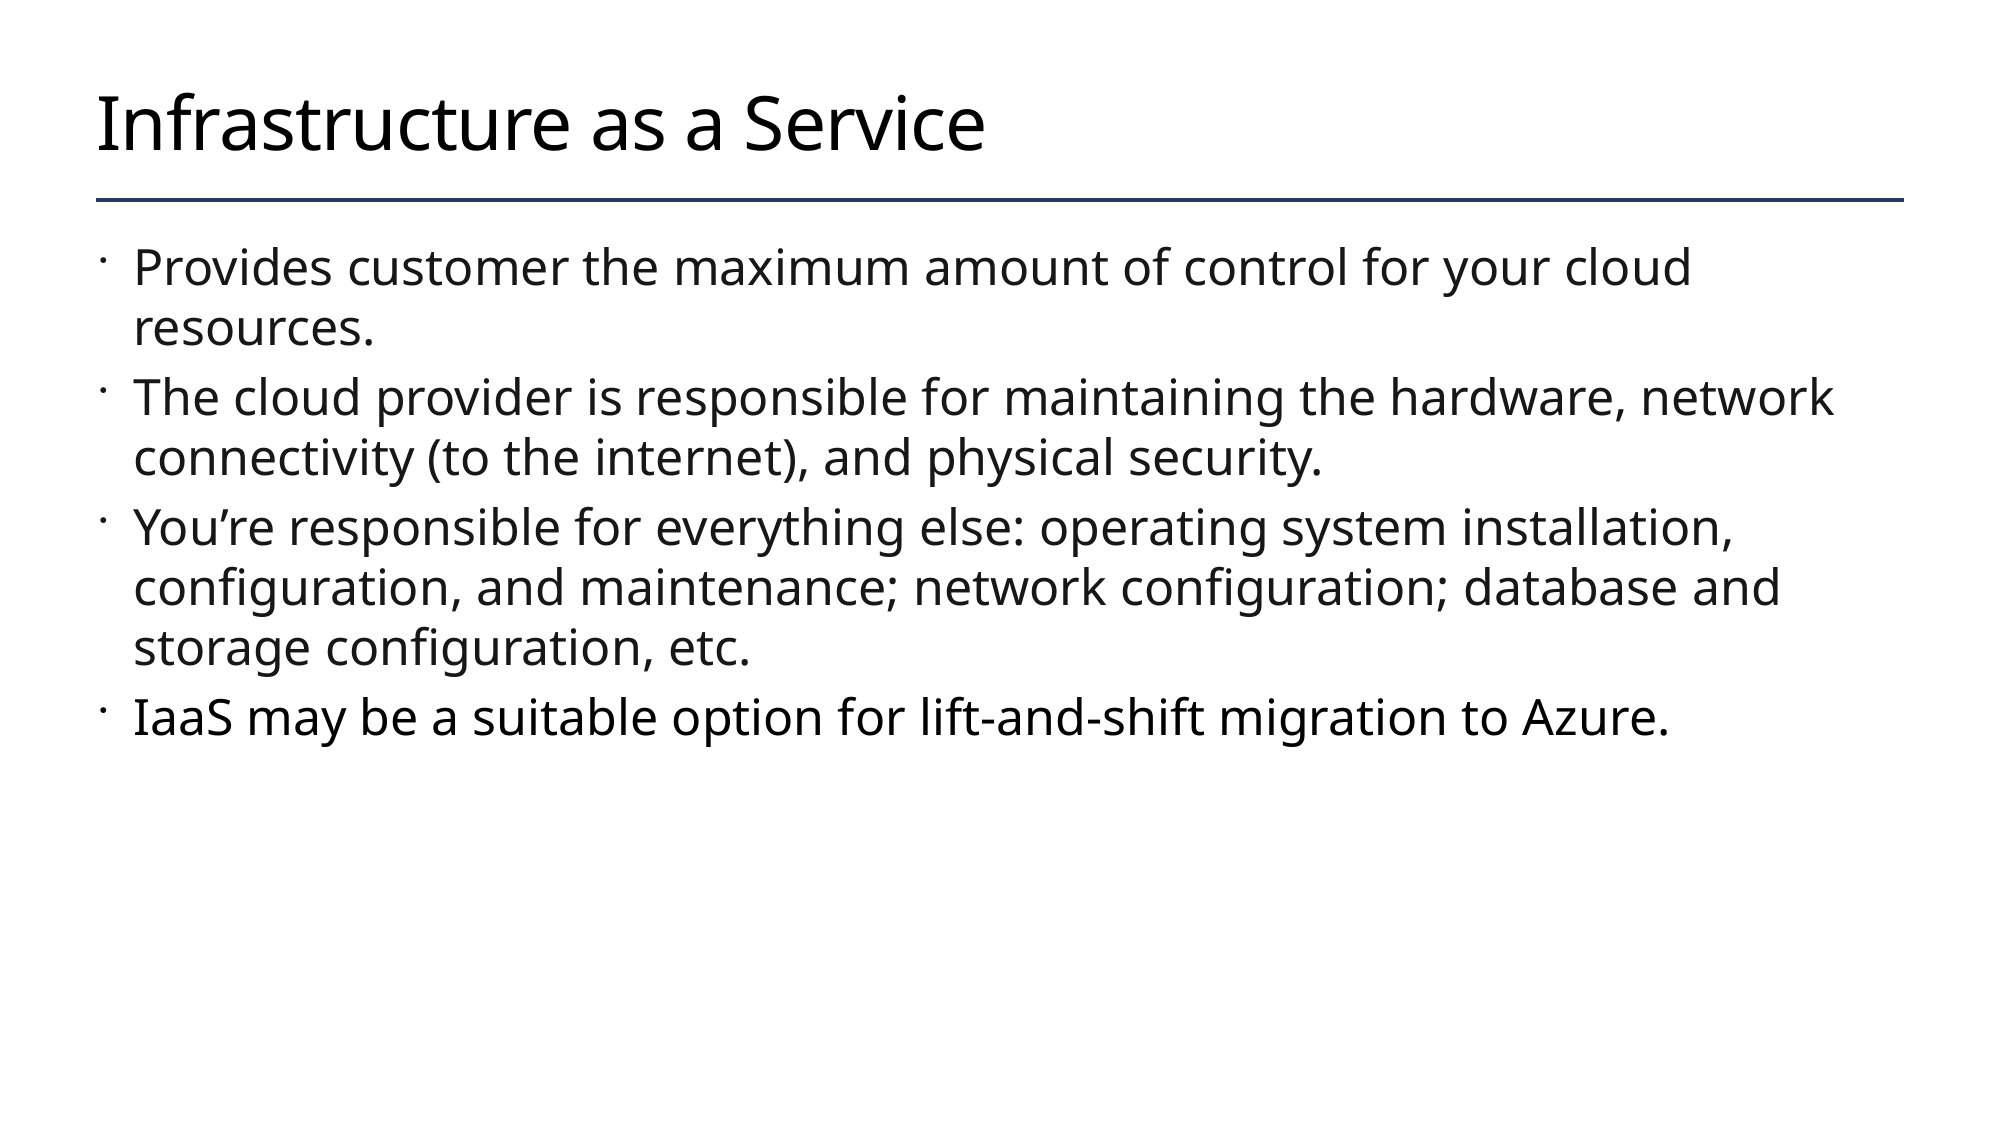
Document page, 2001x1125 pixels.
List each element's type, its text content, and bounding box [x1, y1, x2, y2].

list Provides customer the maximum amount of control for your cloud resources. The cloud provider is responsible for maintaining the hardware, network connectivity (to the internet), and physical security. You’re responsible for everything else: operating system installation, configuration, and maintenance; network configuration; database and storage configuration, etc. IaaS may be a suitable option for lift-and-shift migration to Azure. [95, 235, 1904, 866]
title Infrastructure as a Service [96, 75, 1904, 166]
